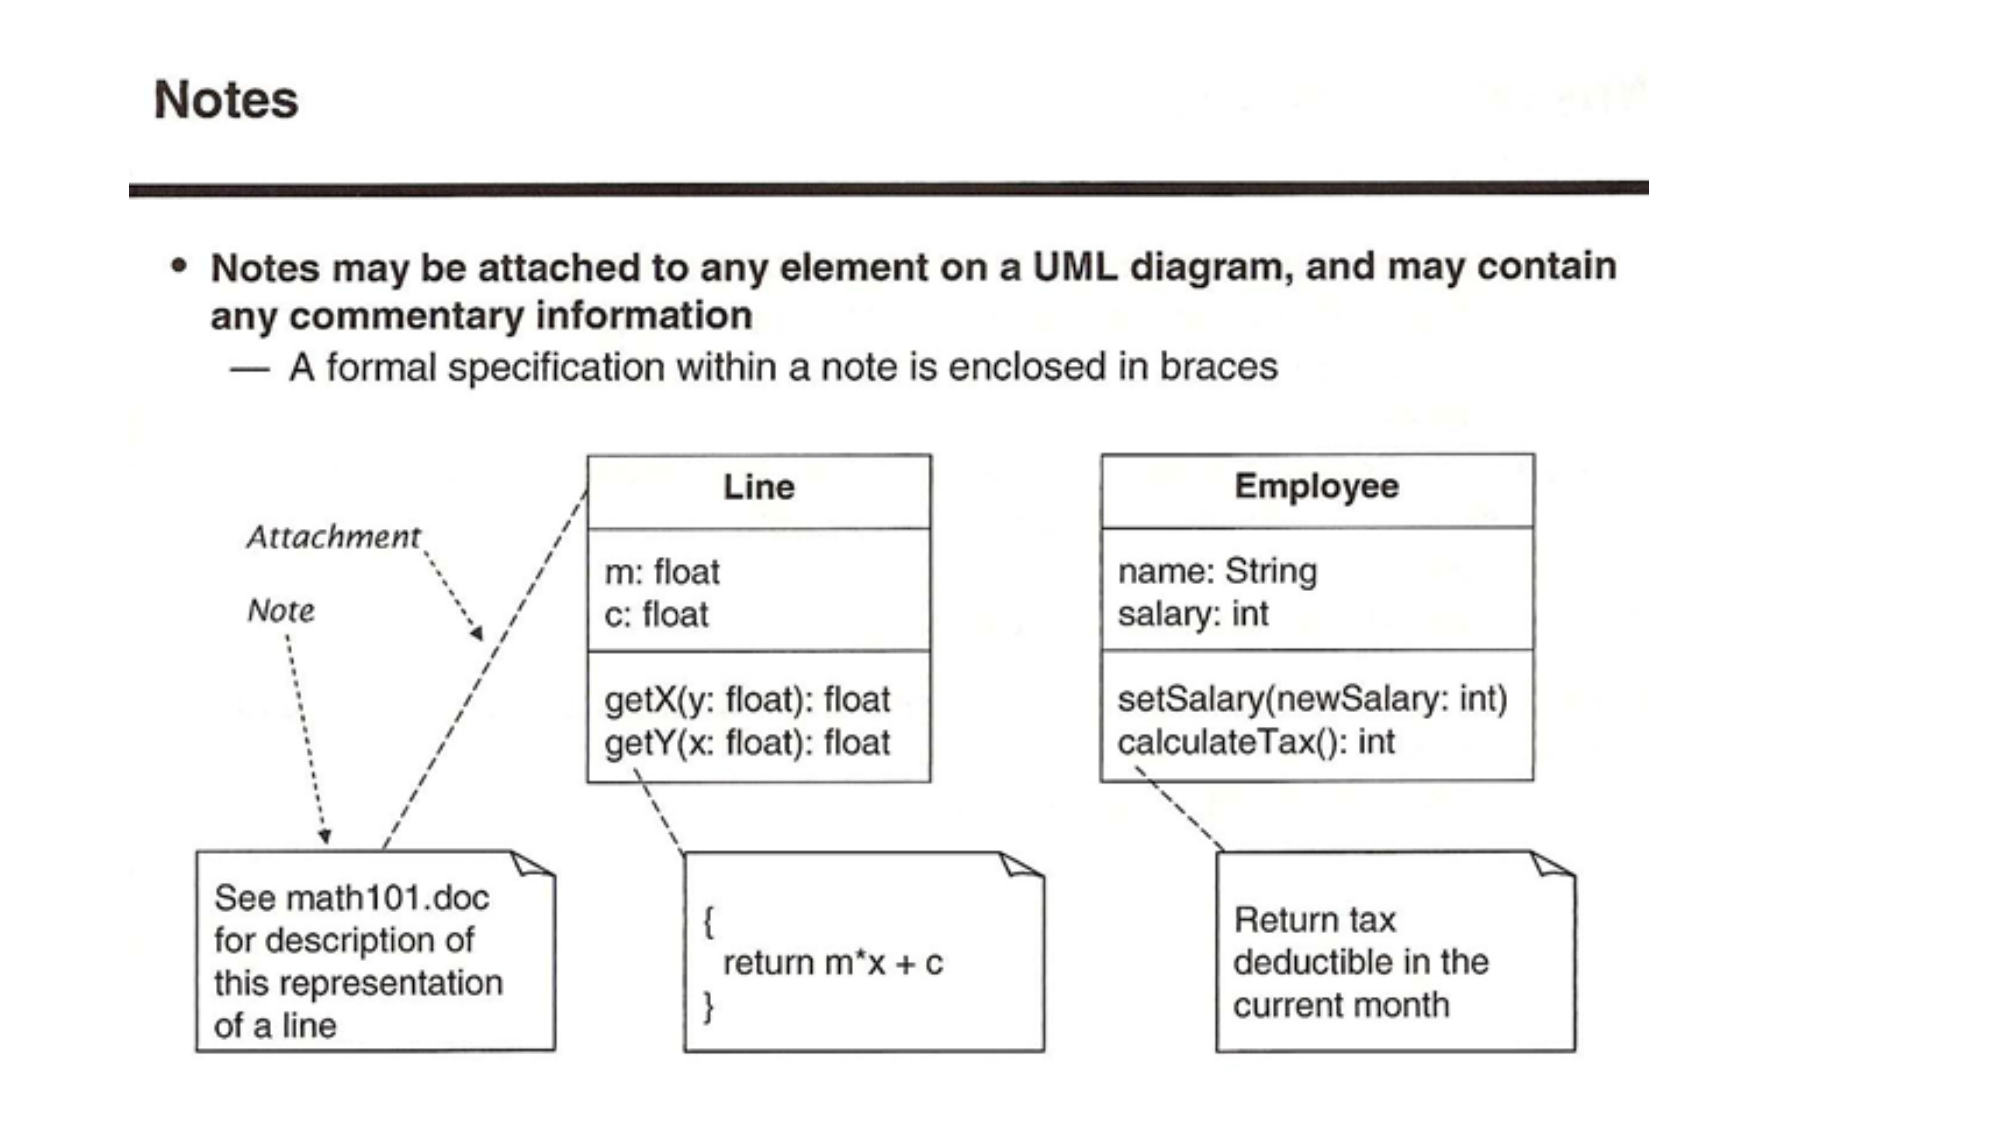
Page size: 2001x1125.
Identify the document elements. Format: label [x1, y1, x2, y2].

picture [129, 44, 1649, 1082]
